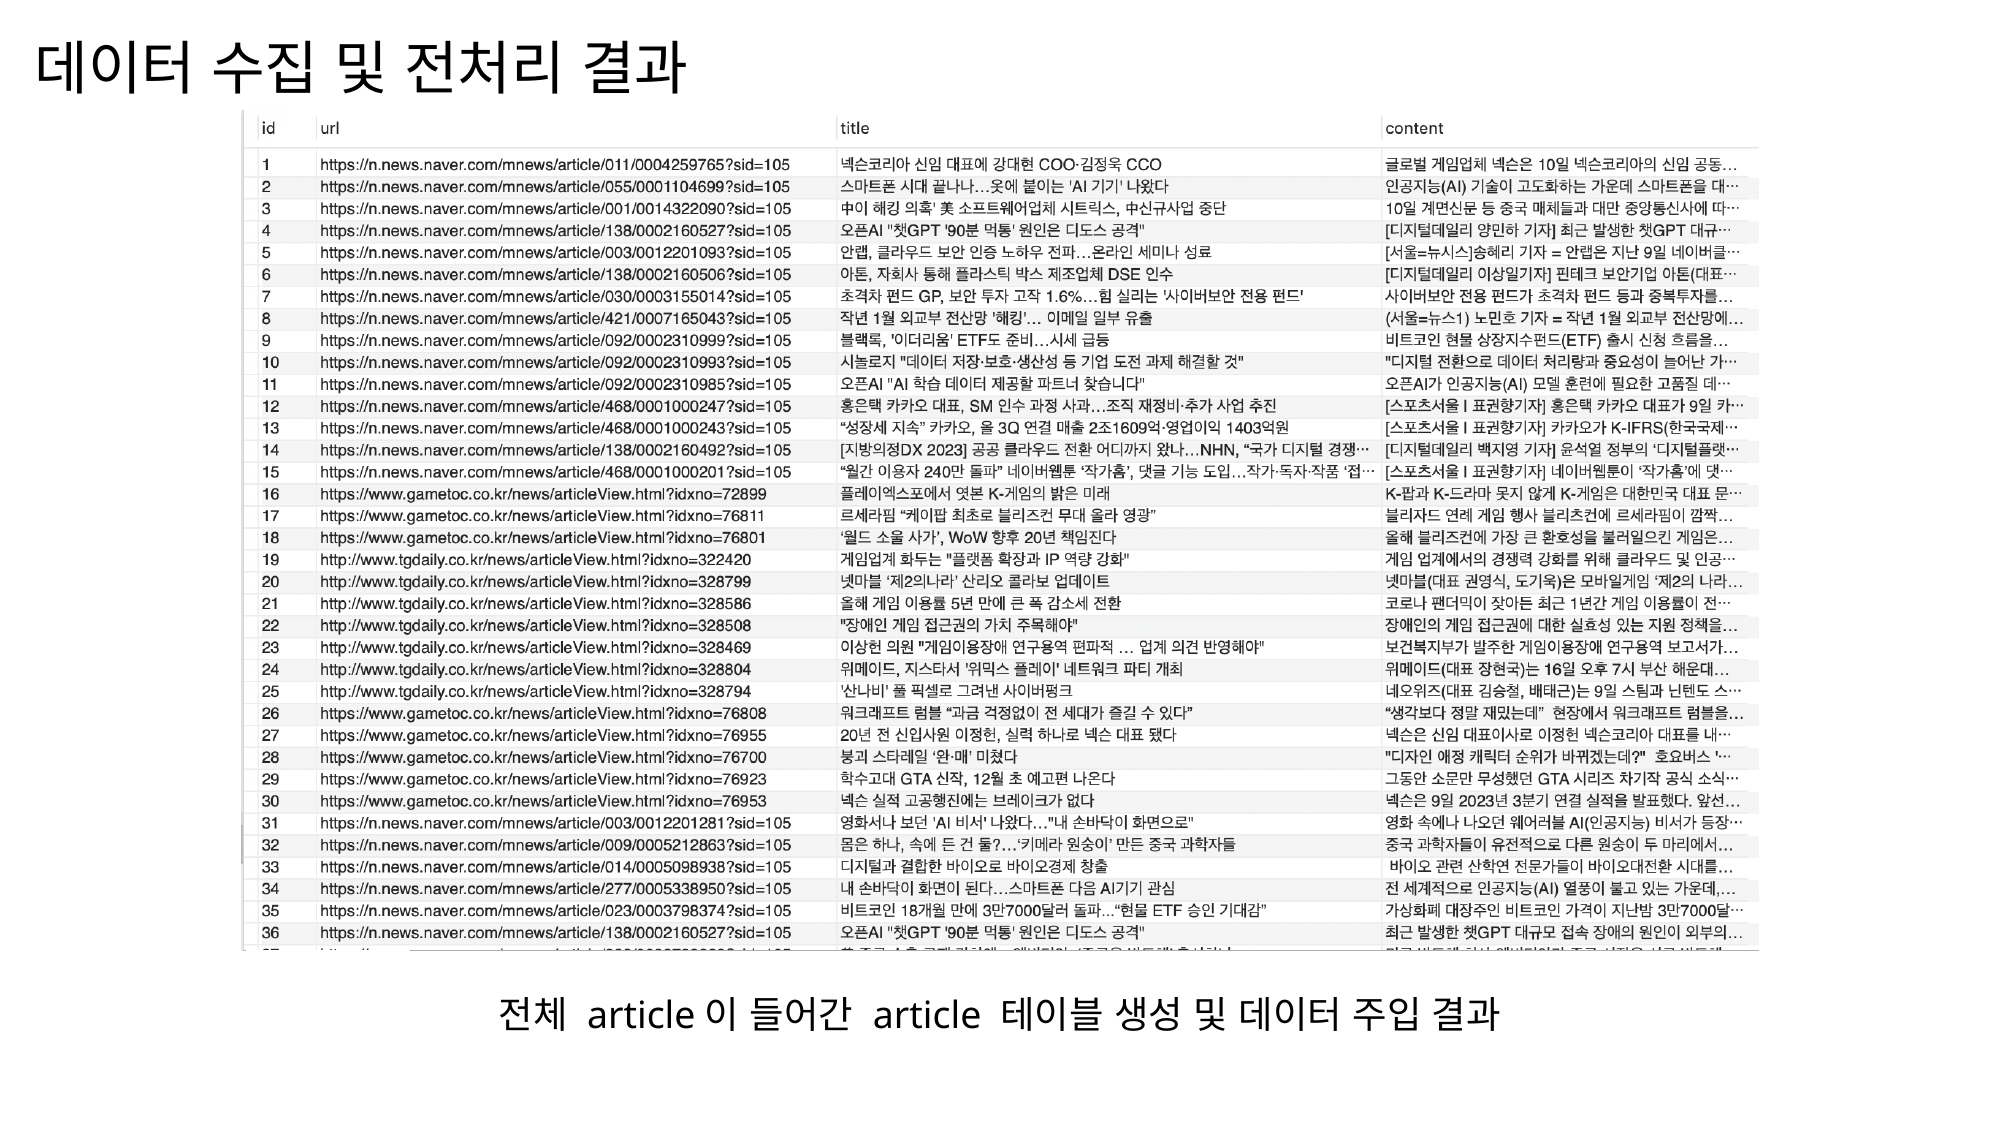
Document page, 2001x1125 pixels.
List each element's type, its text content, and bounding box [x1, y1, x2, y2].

text_box 데이터 수집 및 전처리 결과 [19, 0, 1745, 180]
picture [241, 110, 1759, 951]
text_box 전체 article이 들어간 article 테이블 생성 및 데이터 주입 결과 [483, 983, 1517, 1044]
